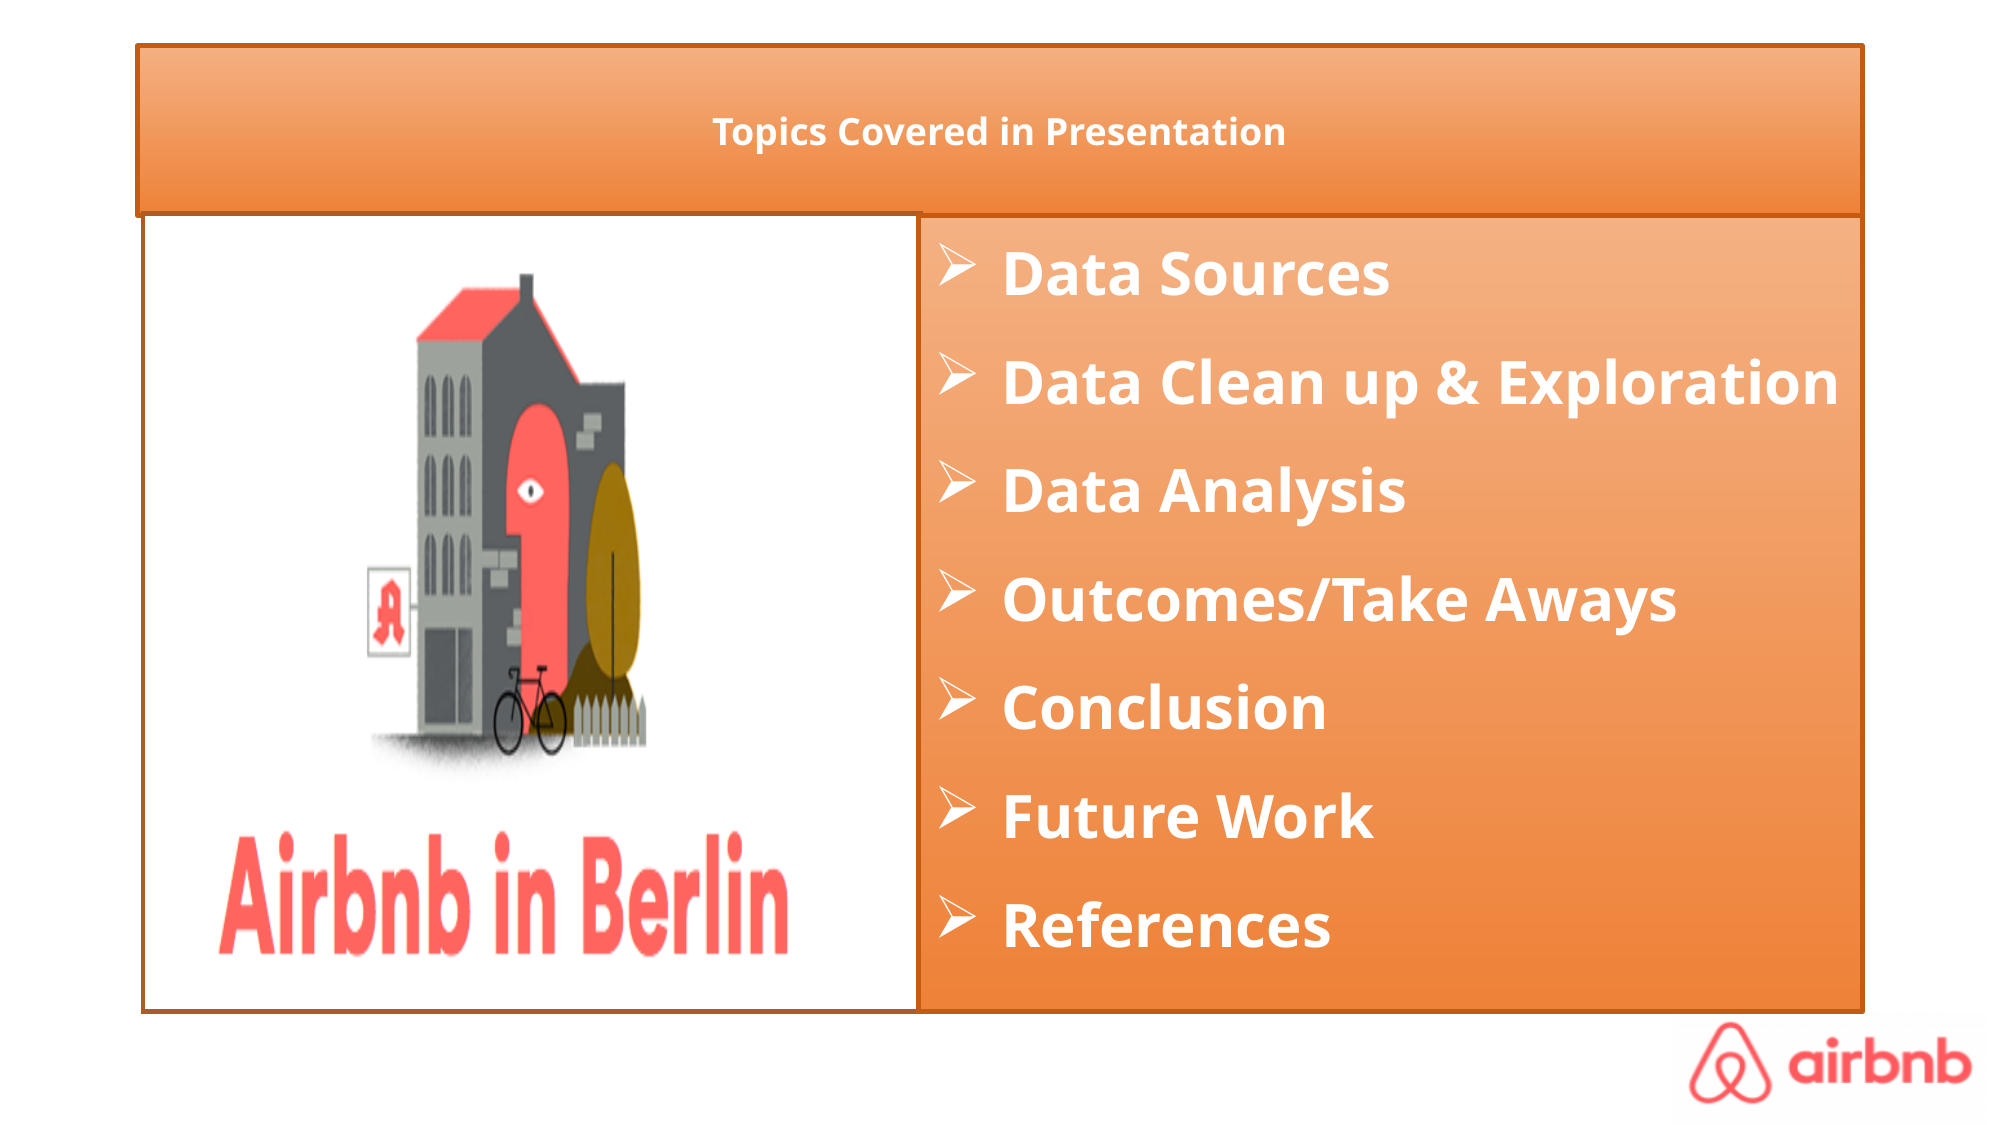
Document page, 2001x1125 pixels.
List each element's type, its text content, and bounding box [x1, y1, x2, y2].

title Topics Covered in Presentation [137, 45, 1863, 216]
list Data Sources Data Clean up & Exploration Data Analysis Outcomes/Take Aways Conclusion Future Work References [918, 215, 1863, 1012]
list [145, 215, 919, 1009]
picture [1657, 1011, 2000, 1125]
